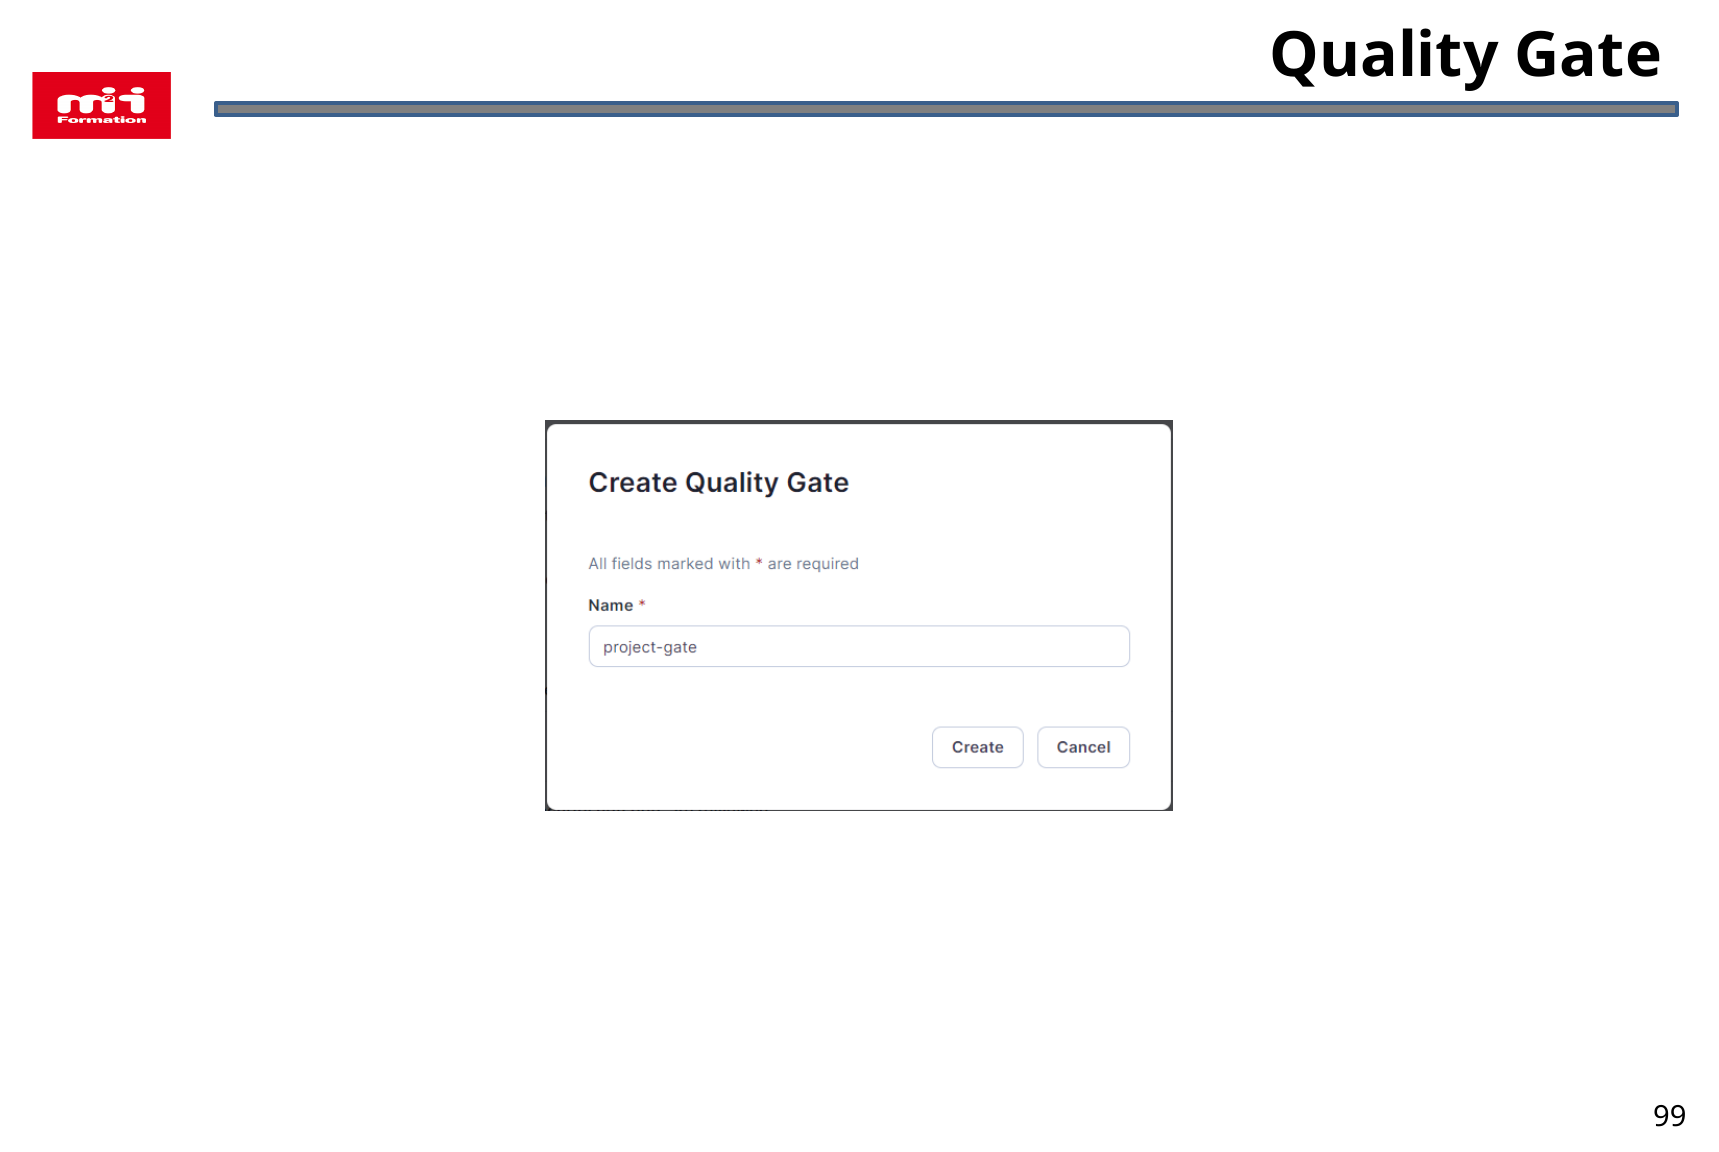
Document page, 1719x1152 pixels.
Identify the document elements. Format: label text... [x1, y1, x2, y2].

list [545, 420, 1173, 812]
slide_number 99 [1620, 1090, 1719, 1152]
title Quality Gate [130, 7, 1678, 91]
picture [32, 71, 171, 139]
